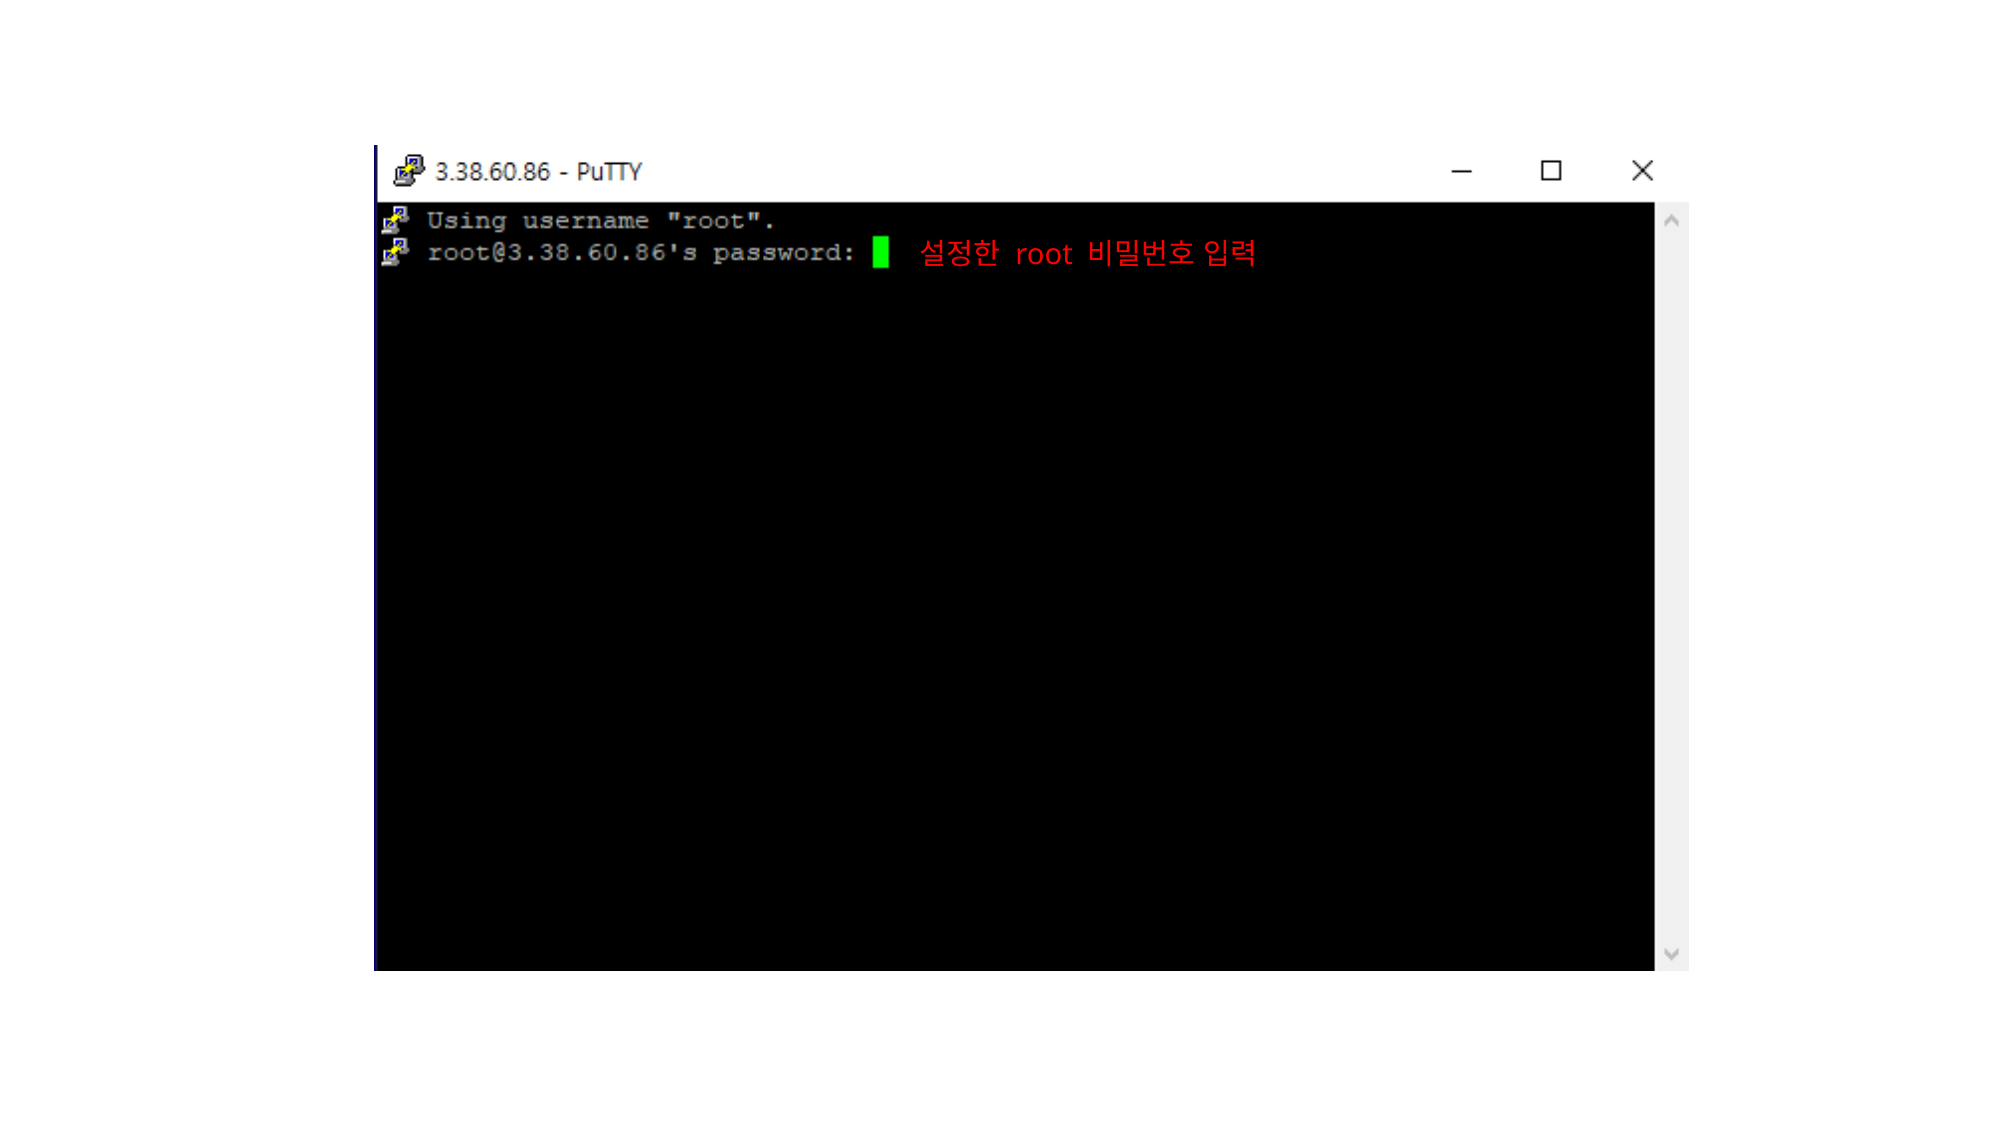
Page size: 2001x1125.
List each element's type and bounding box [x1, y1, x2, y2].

list [374, 145, 1689, 971]
